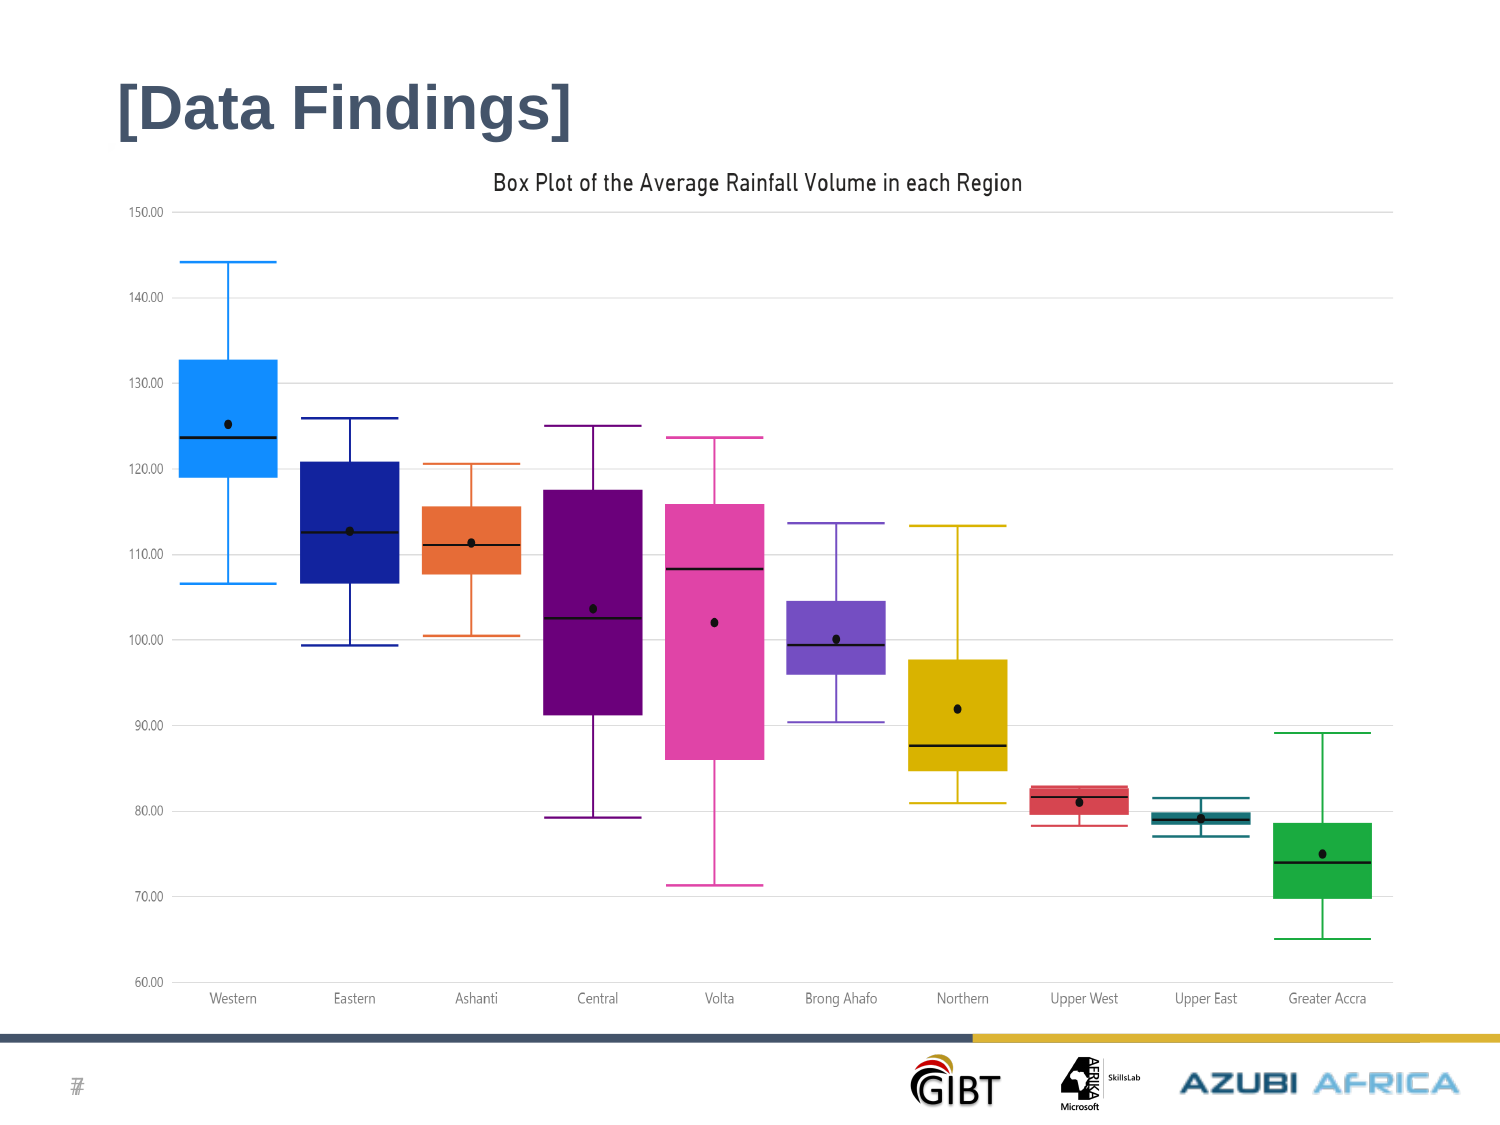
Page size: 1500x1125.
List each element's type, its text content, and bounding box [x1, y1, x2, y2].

picture [909, 1053, 1003, 1109]
text_box # [32, 1055, 93, 1116]
picture [1059, 1042, 1142, 1125]
picture [108, 142, 1407, 1026]
picture [1150, 1044, 1479, 1122]
text_box [Data Findings] [103, 59, 1397, 147]
